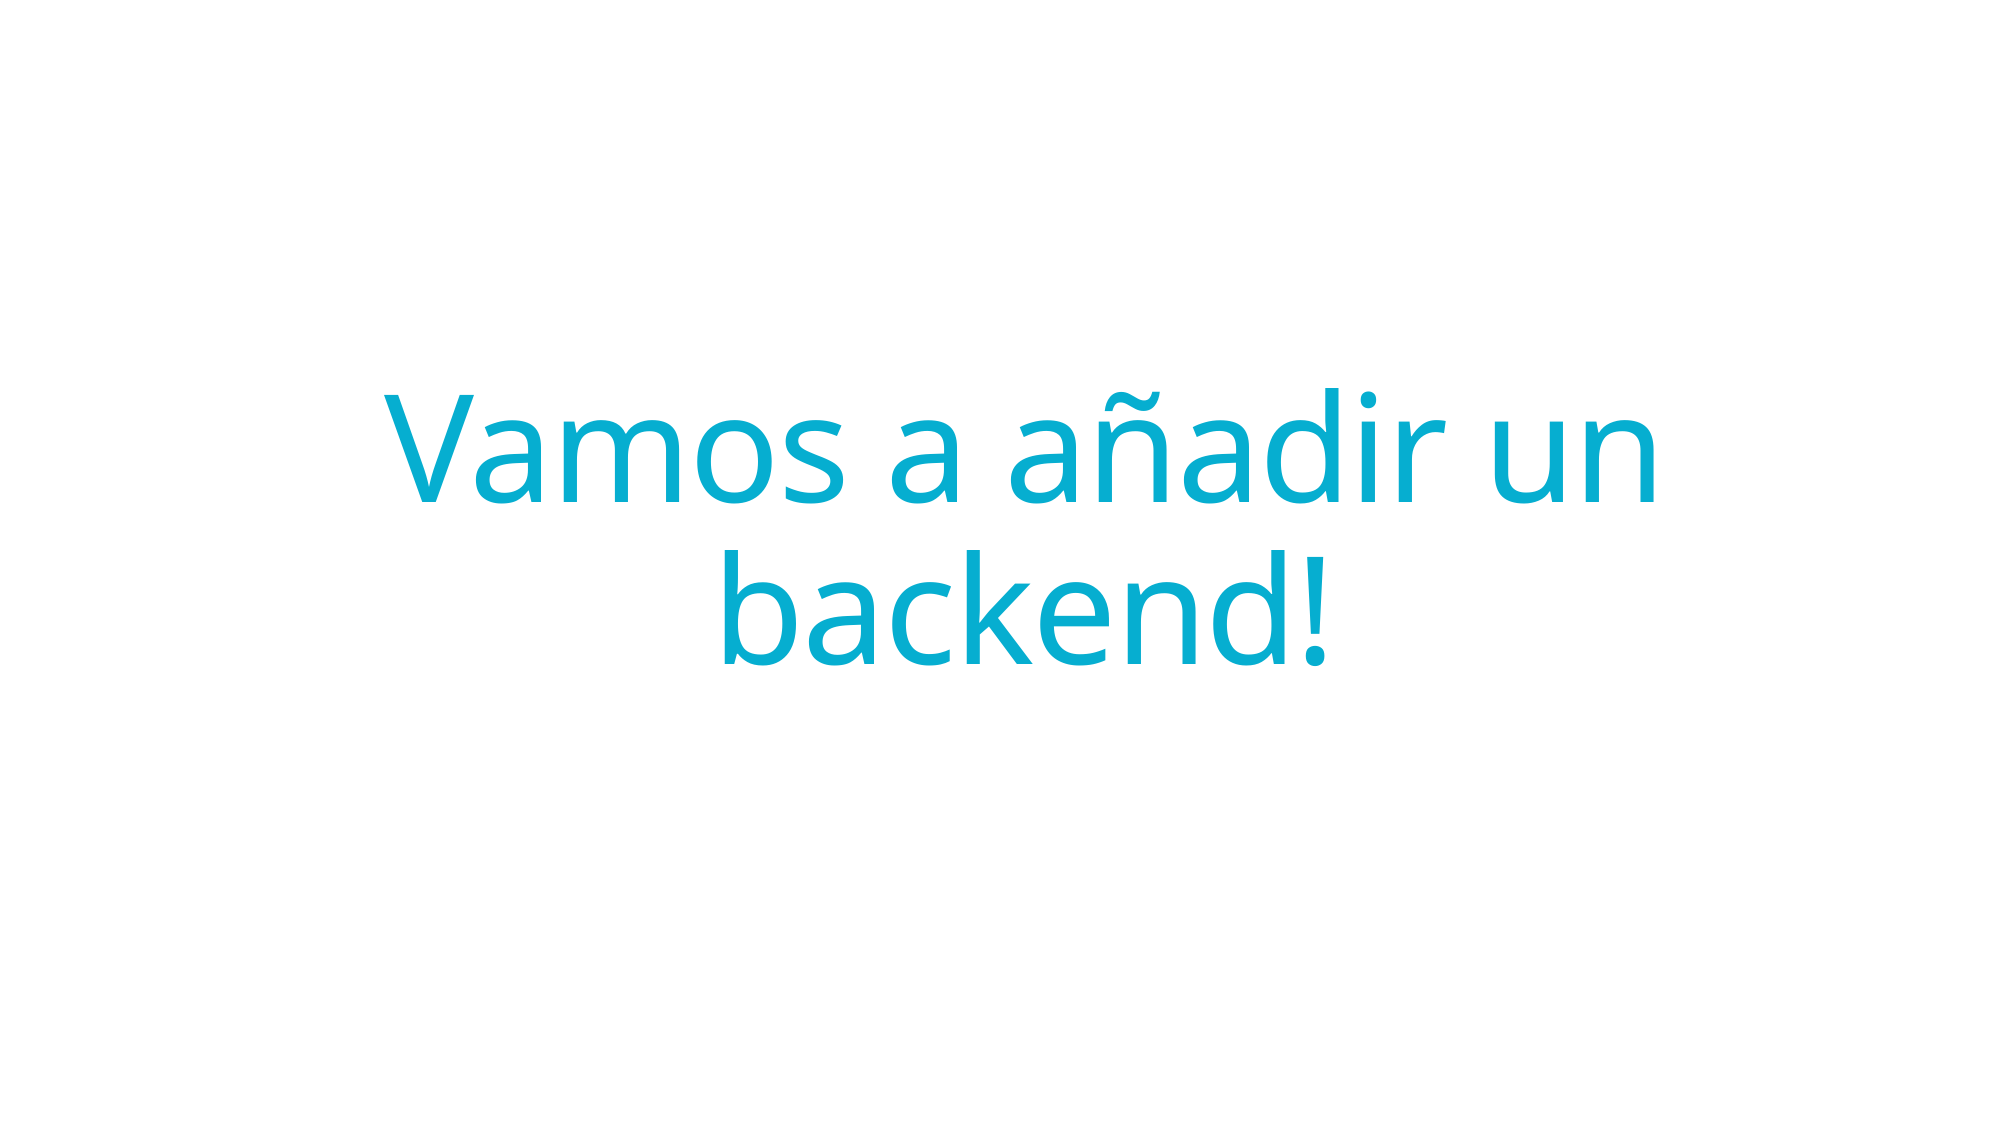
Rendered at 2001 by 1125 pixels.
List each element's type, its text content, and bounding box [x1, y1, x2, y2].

title Vamos a añadir un backend! [215, 358, 1834, 697]
